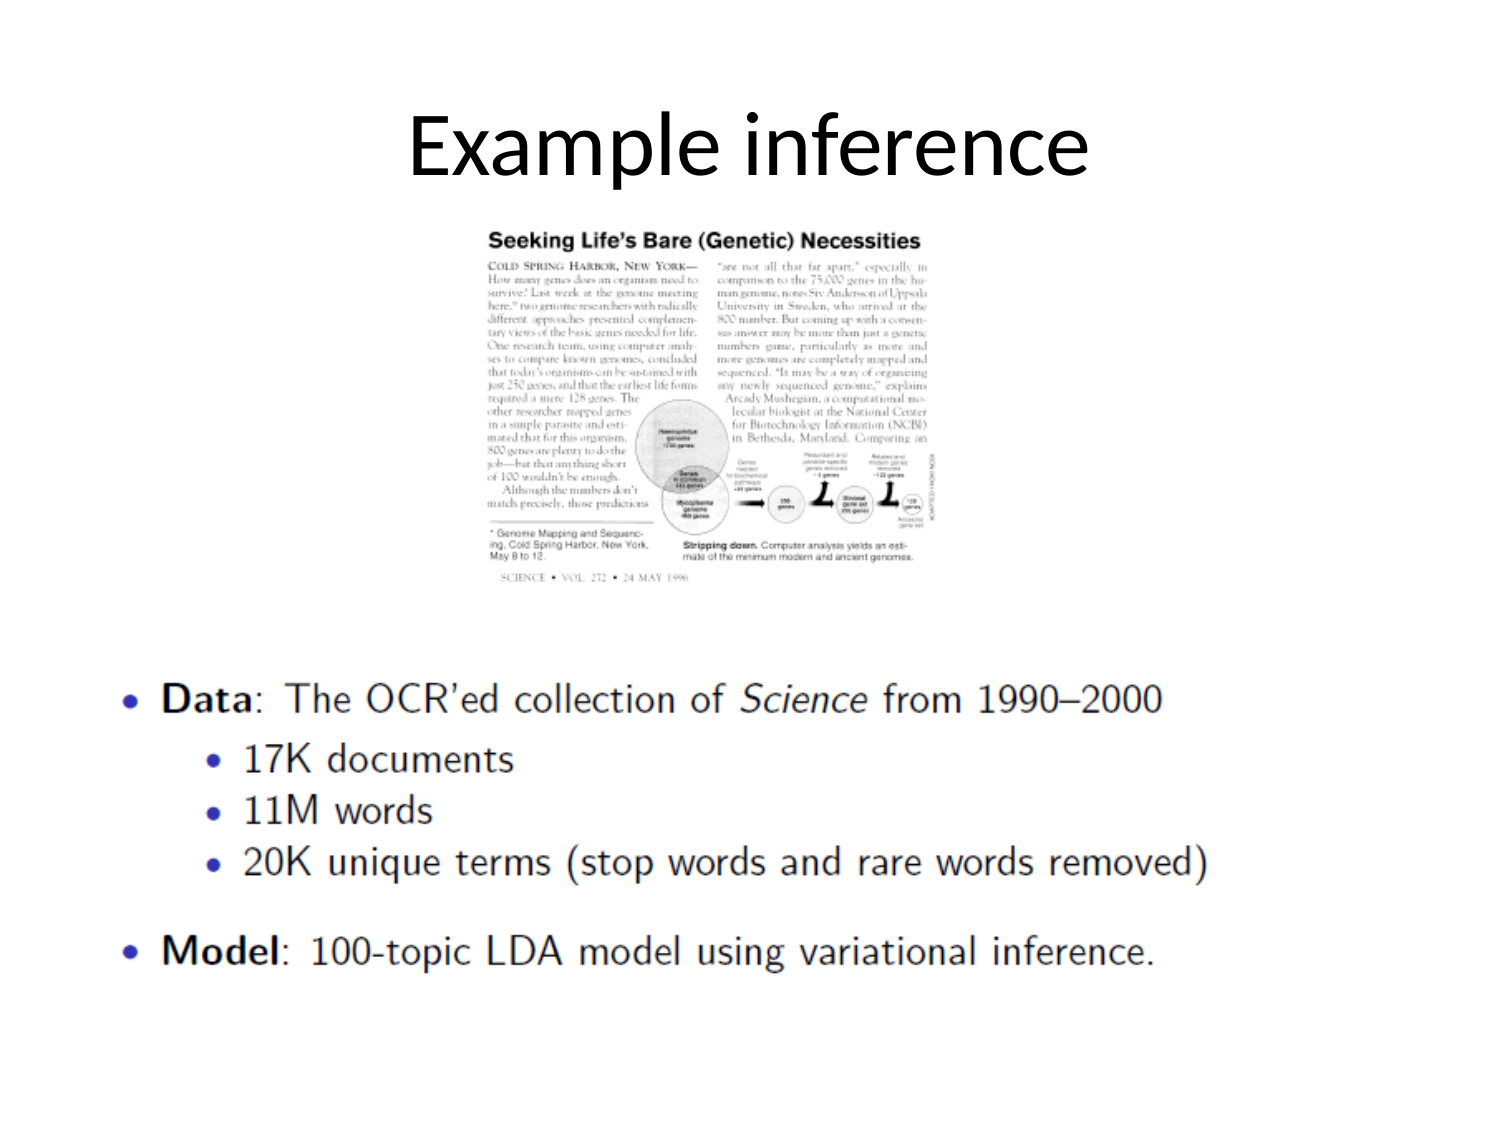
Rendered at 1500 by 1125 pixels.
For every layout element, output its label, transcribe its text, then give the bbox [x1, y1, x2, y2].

title Example inference [75, 45, 1425, 233]
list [90, 199, 1315, 1006]
